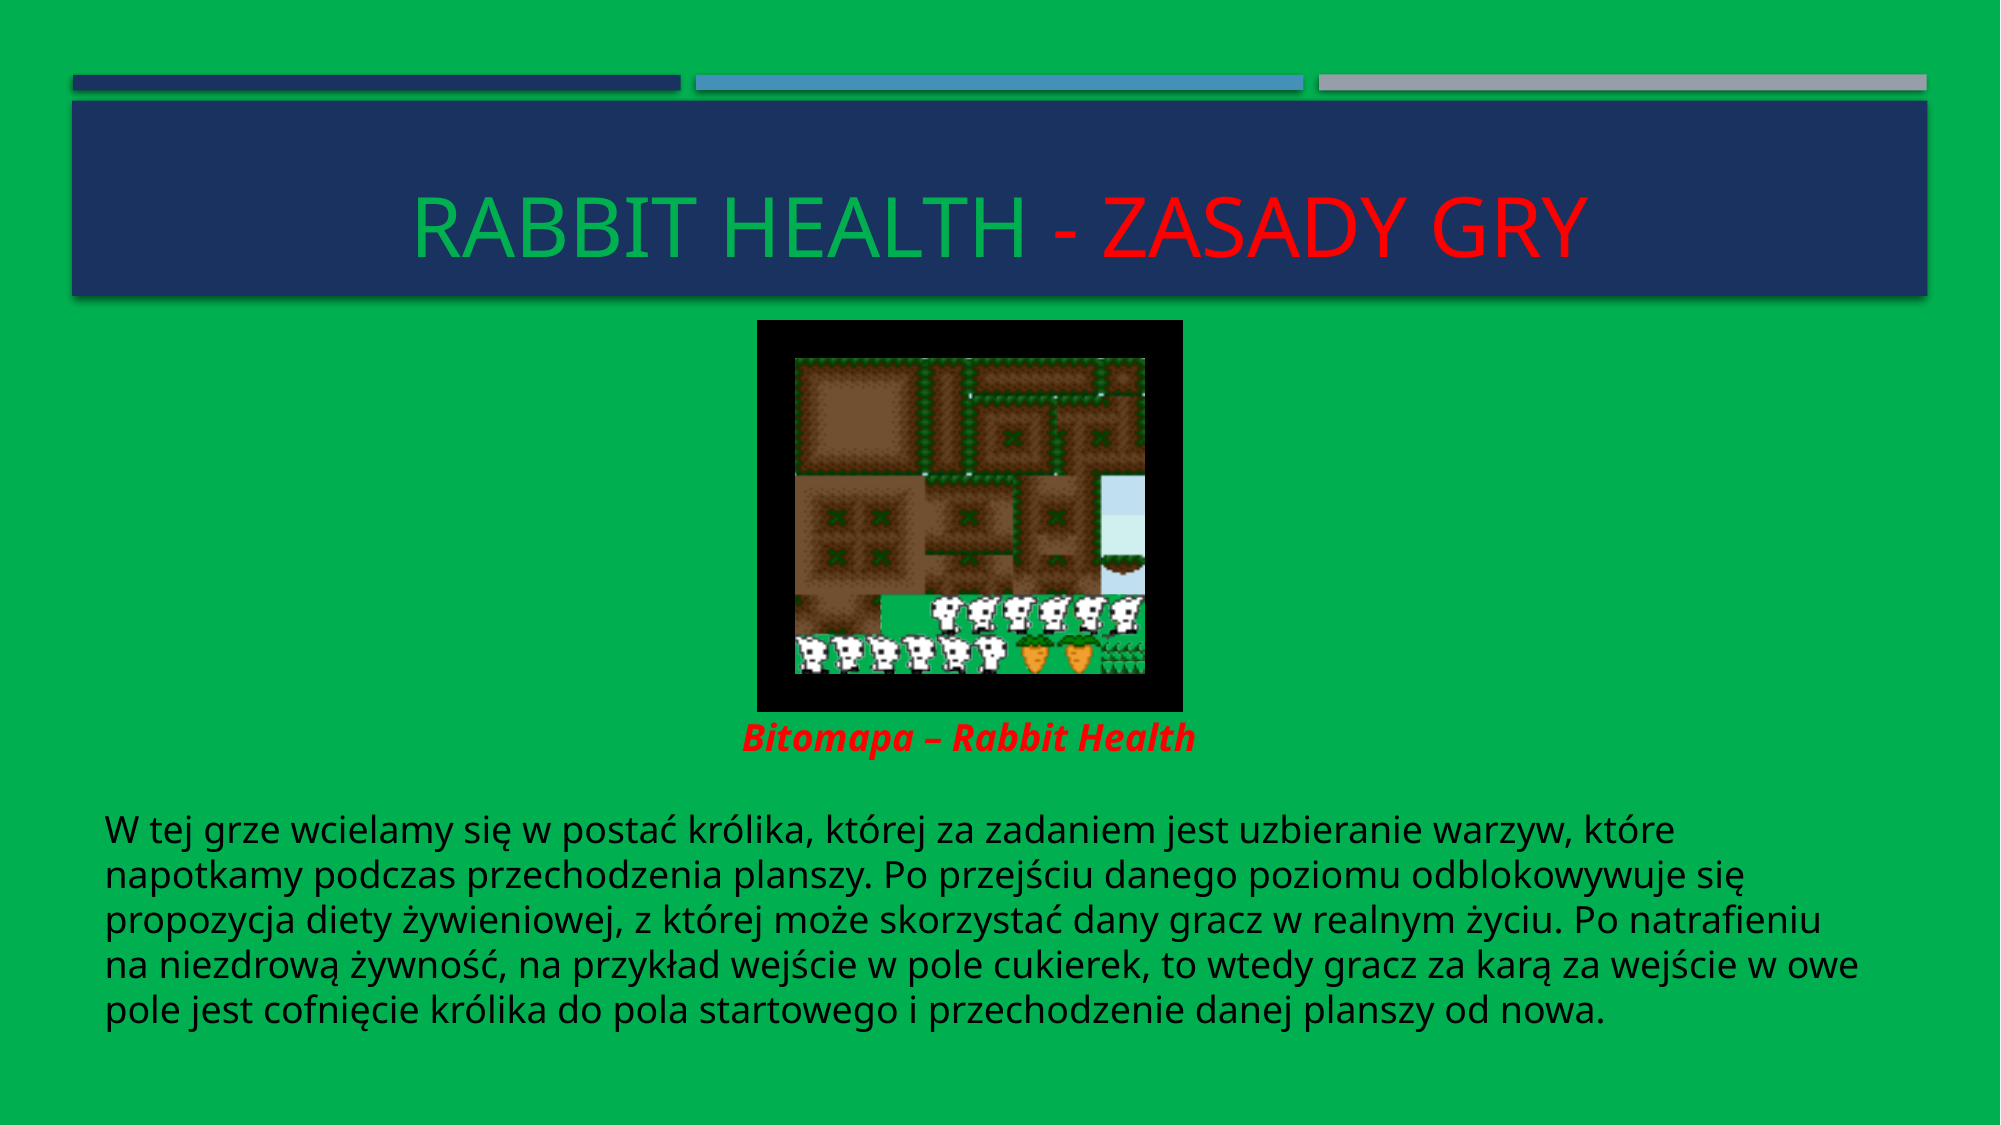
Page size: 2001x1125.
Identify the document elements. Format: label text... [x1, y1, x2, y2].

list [794, 357, 1146, 675]
text_box Bitomapa – Rabbit Health [686, 706, 1252, 767]
title Rabbit Health - Zasady gry [95, 115, 1905, 282]
text_box W tej grze wcielamy się w postać królika, której za zadaniem jest uzbieranie warzyw, które napotkamy podczas przechodzenia planszy. Po przejściu danego poziomu odblokowywuje się propozycja diety żywieniowej, z której może skorzystać dany gracz w realnym życiu. Po natrafieniu na niezdrową żywność, na przykład wejście w pole cukierek, to wtedy gracz za karą za wejście w owe pole jest cofnięcie królika do pola startowego i przechodzenie danej planszy od nowa. [89, 798, 1892, 1039]
